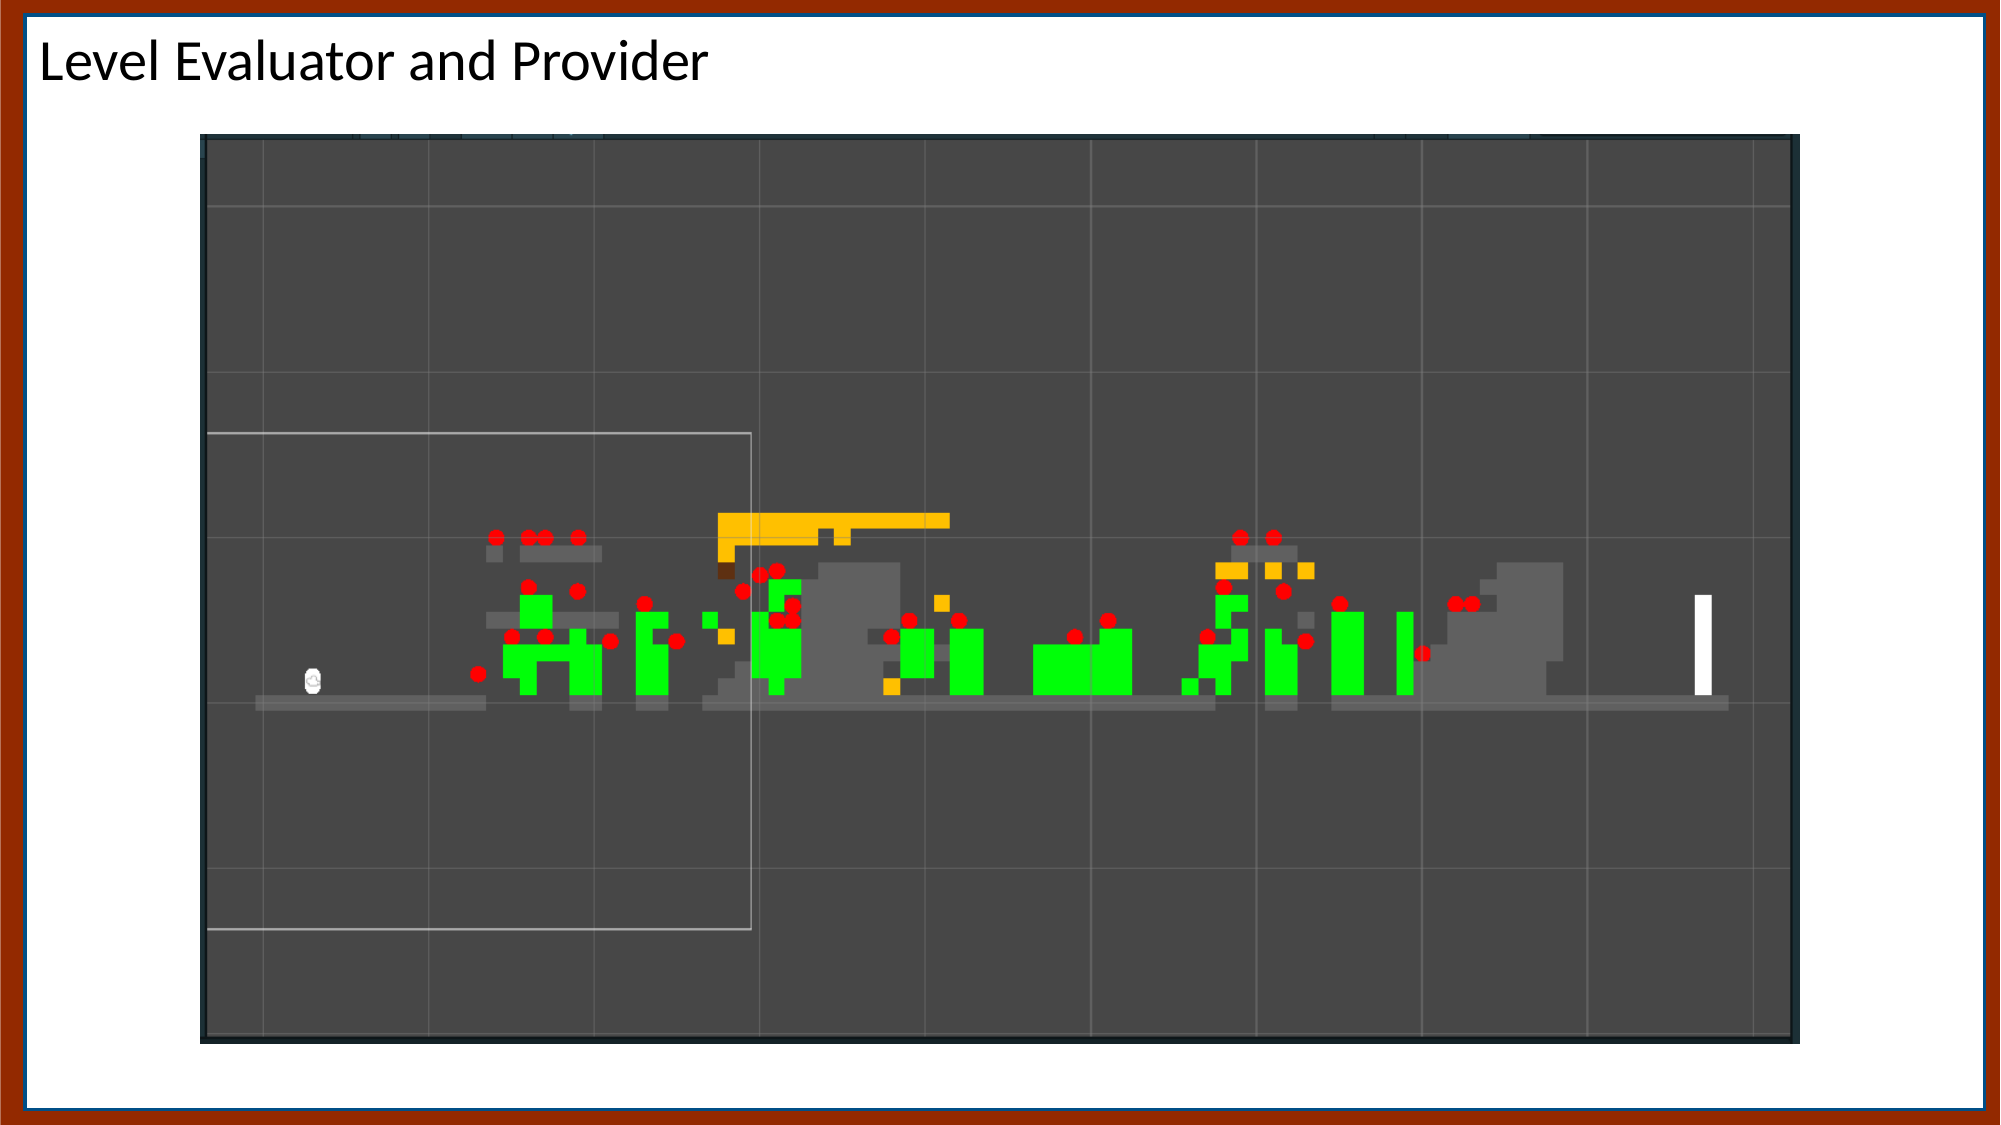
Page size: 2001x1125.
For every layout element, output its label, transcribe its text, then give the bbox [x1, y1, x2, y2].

picture [200, 134, 1800, 1044]
text_box Level Evaluator and Provider [24, 14, 1985, 1111]
text_box [0, 0, 2000, 1125]
